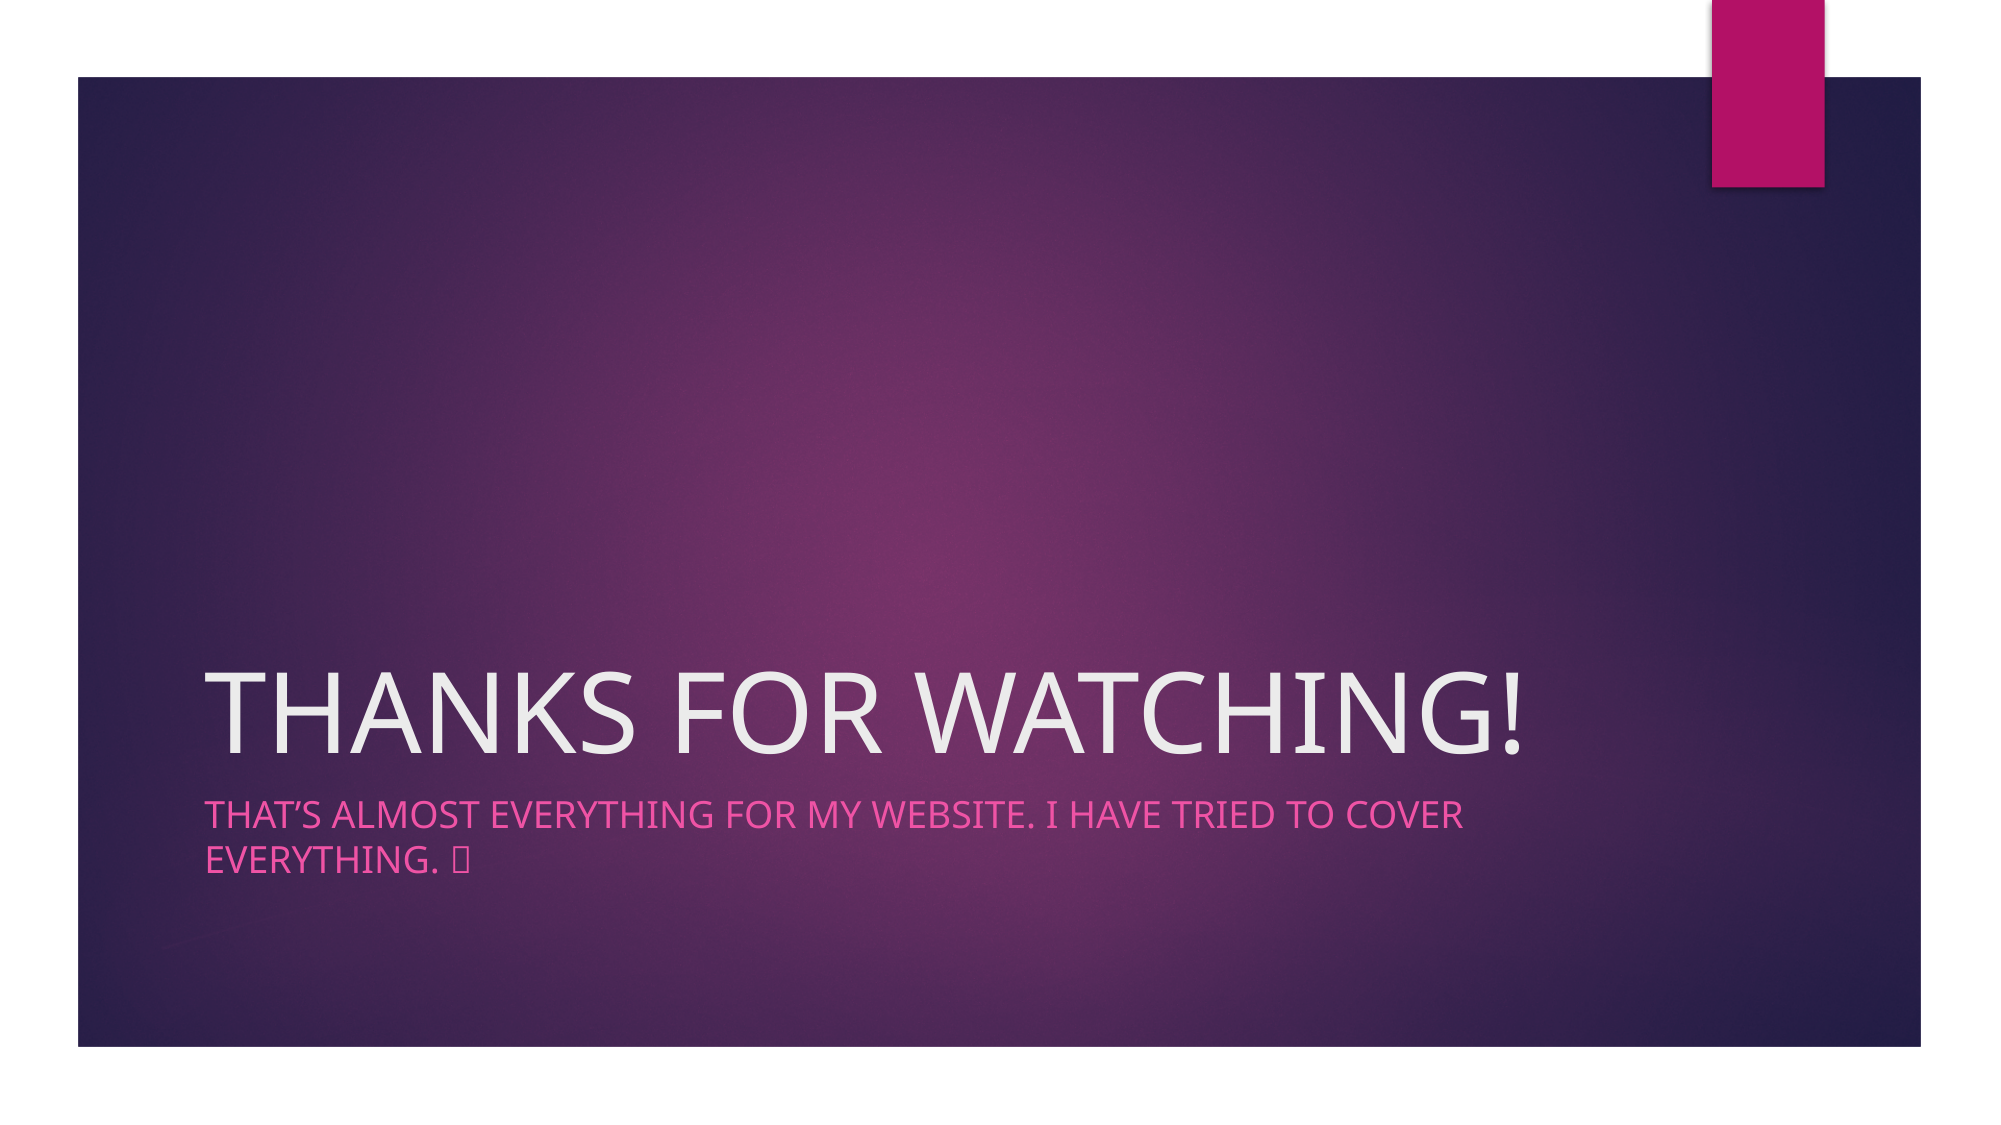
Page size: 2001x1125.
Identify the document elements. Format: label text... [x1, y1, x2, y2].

subtitle That’s almost everything for my website. I have tried to cover everything.  [189, 783, 1638, 925]
title THANKS FOR WATCHING! [189, 344, 1638, 783]
